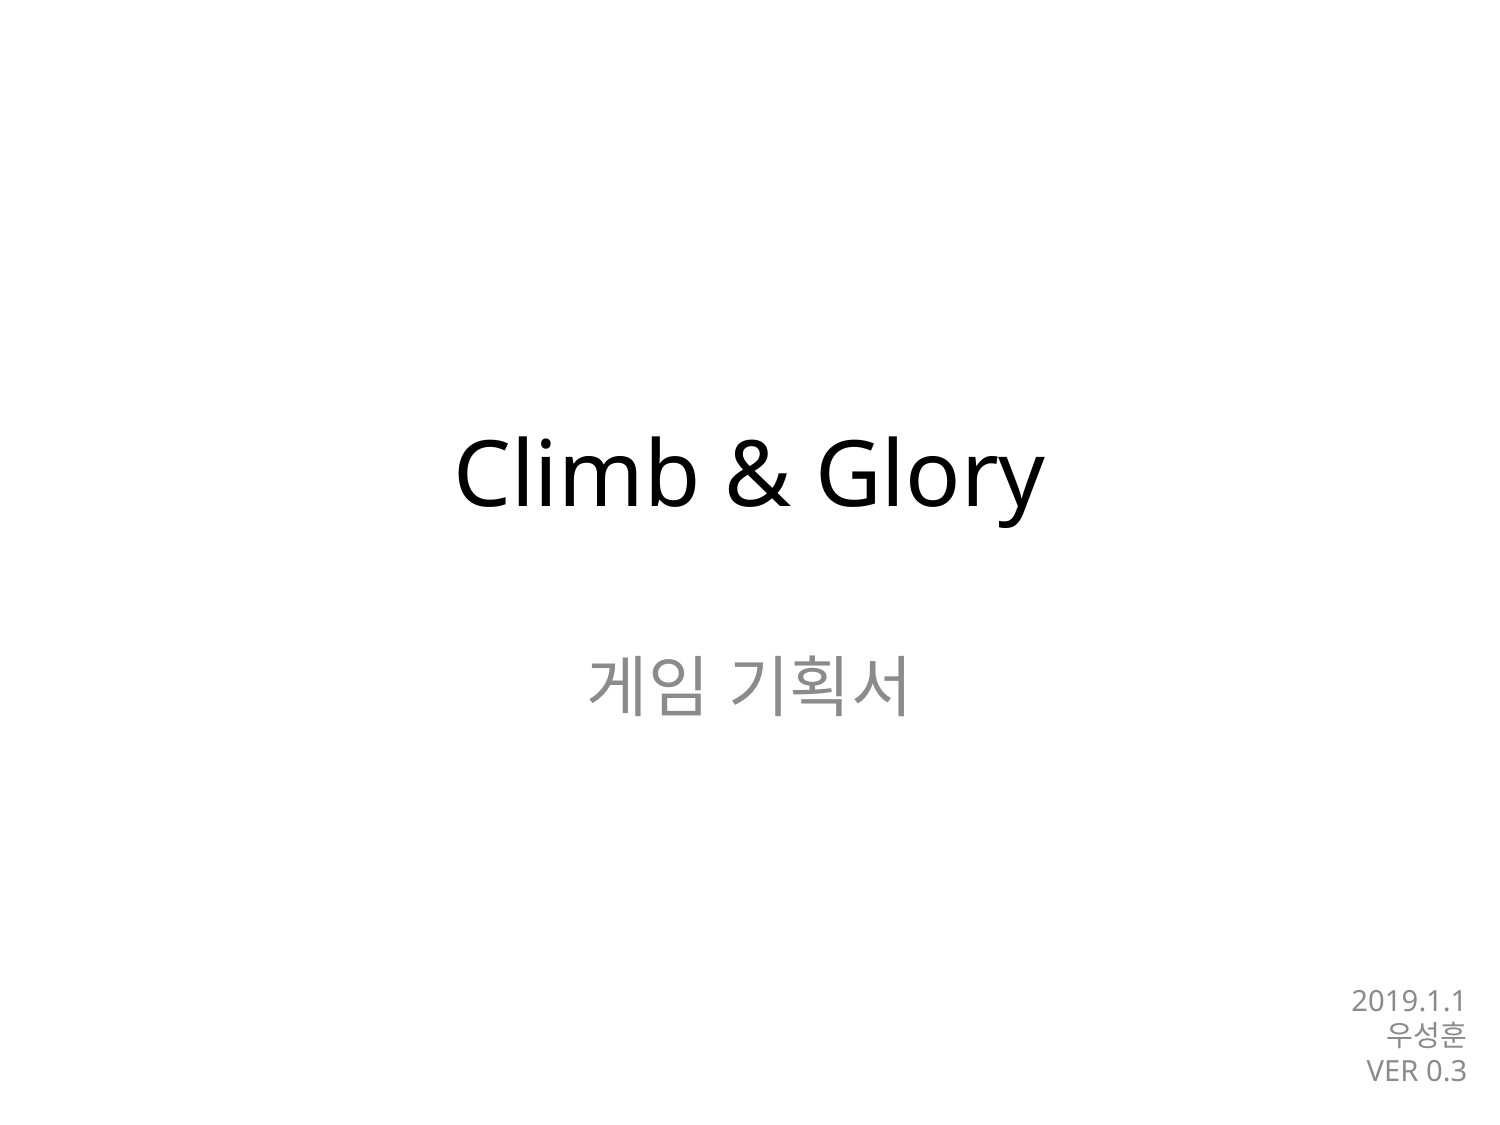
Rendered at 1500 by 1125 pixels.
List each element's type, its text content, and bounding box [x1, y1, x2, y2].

title Climb & Glory [112, 349, 1388, 591]
subtitle 게임 기획서 [225, 637, 1275, 925]
footer 2019.1.1 우성훈 VER 0.3 [1007, 964, 1483, 1106]
